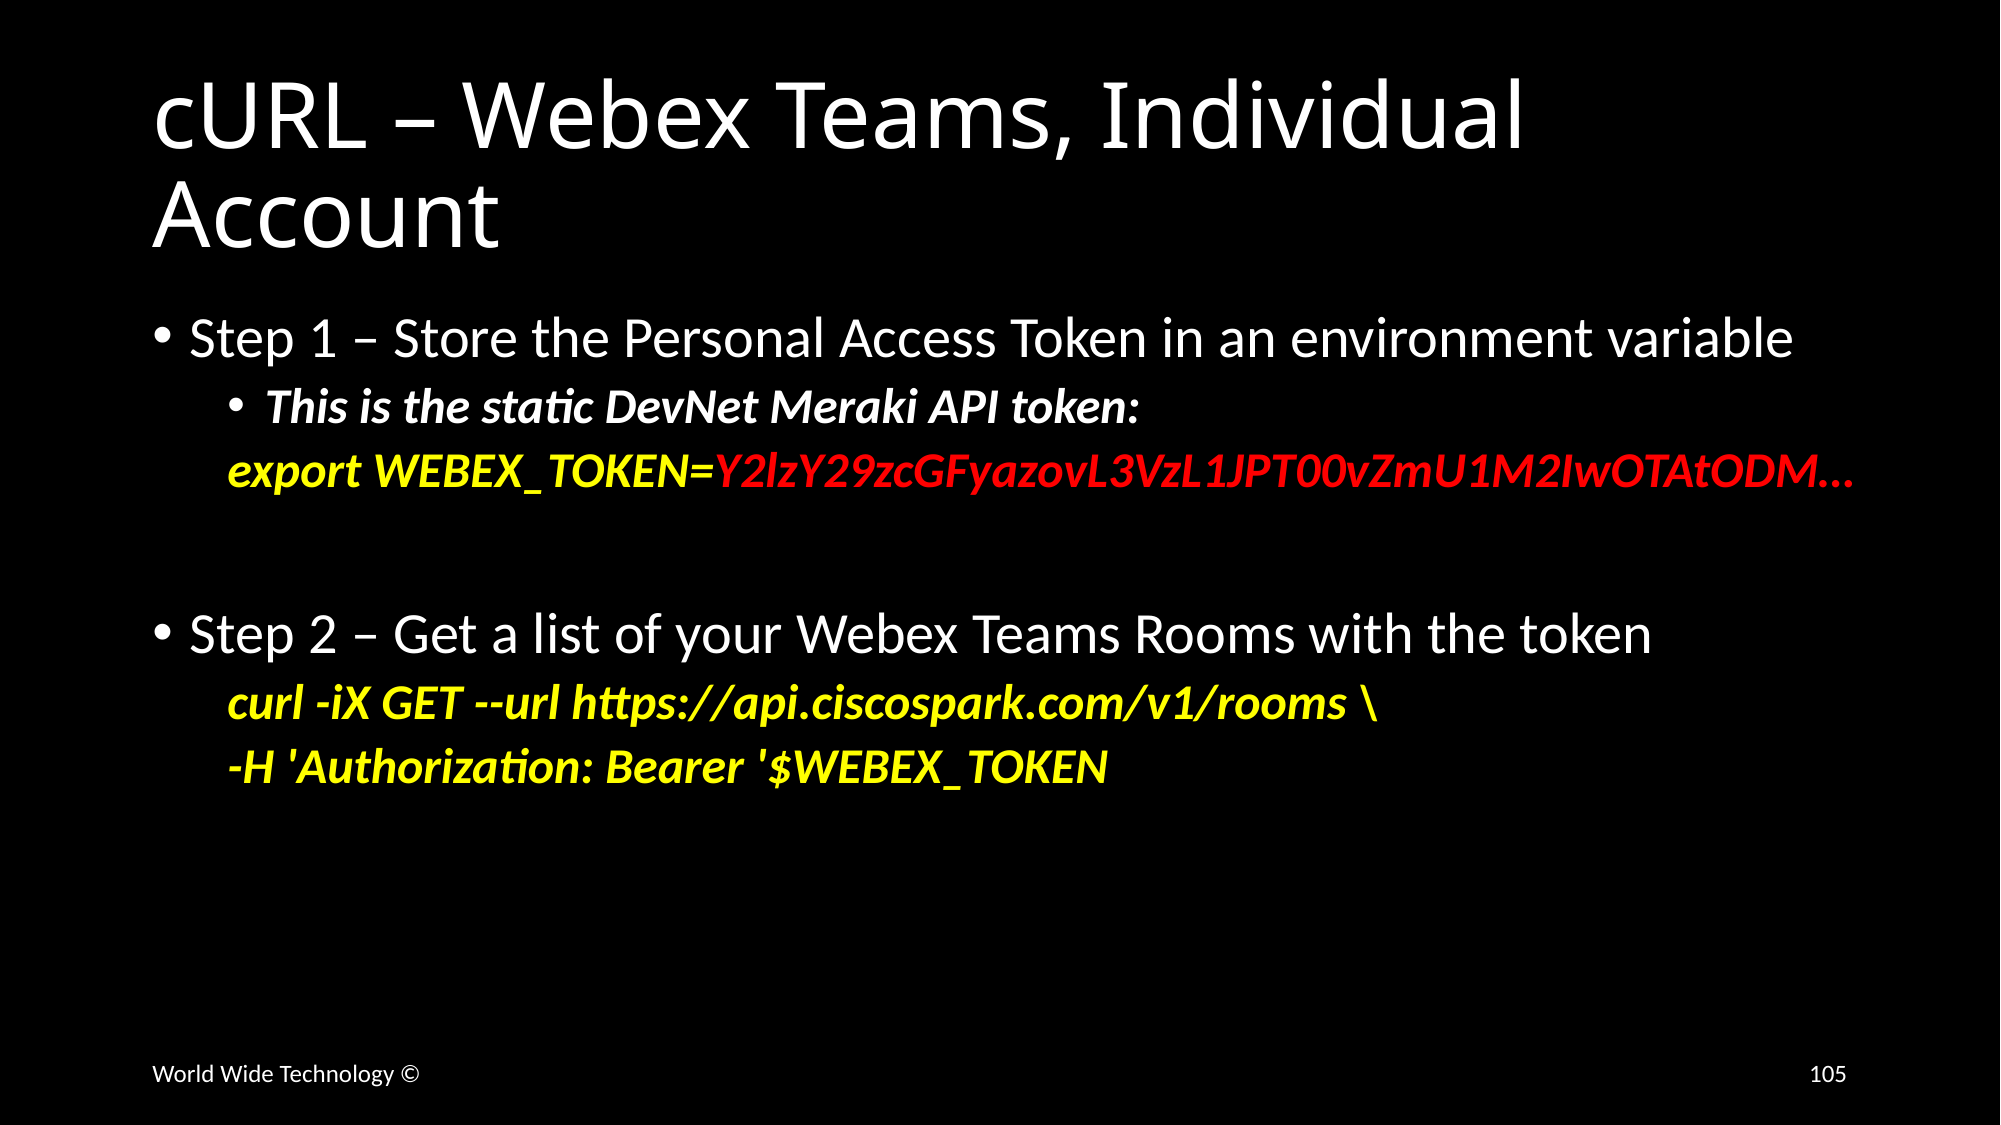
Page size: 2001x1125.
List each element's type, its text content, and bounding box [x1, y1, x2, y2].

title cURL – Webex Teams, Individual Account [137, 59, 1863, 278]
list Step 1 – Store the Personal Access Token in an environment variable This is the static DevNet Meraki API token: export WEBEX_TOKEN=Y2lzY29zcGFyazovL3VzL1JPT00vZmU1M2IwOTAtODM… Step 2 – Get a list of your Webex Teams Rooms with the token curl -iX GET --url https://api.ciscospark.com/v1/rooms \ -H 'Authorization: Bearer '$WEBEX_TOKEN [137, 299, 1888, 1014]
slide_number 105 [1412, 1042, 1863, 1103]
slide_number World Wide Technology © [137, 1042, 588, 1103]
